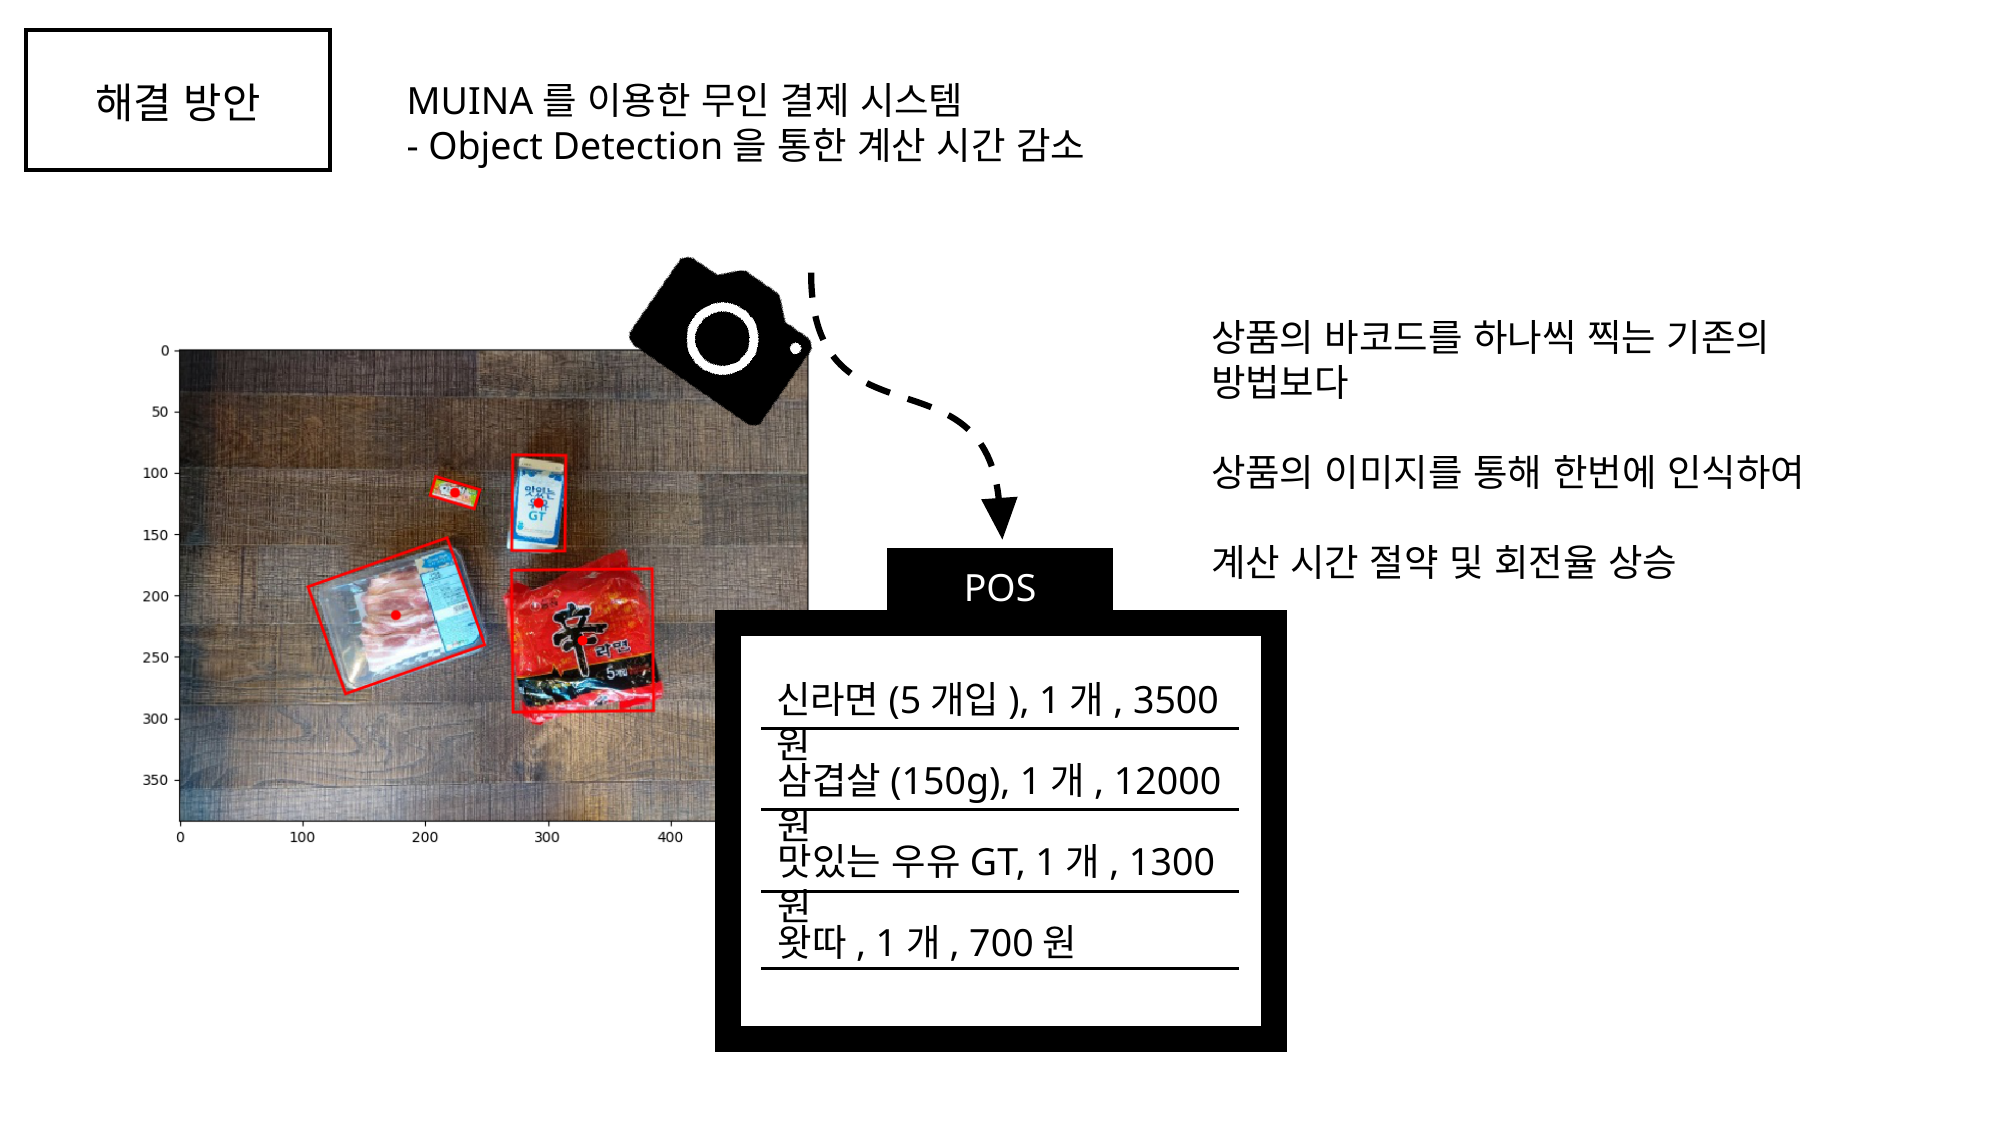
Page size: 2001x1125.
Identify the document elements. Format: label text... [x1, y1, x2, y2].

text_box MUINA를 이용한 무인 결제 시스템 - Object Detection을 통한 계산 시간 감소 [391, 69, 1117, 174]
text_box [26, 29, 330, 171]
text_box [811, 272, 1000, 524]
picture [117, 194, 842, 863]
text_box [725, 548, 1275, 1039]
text_box [994, 496, 1018, 540]
text_box 상품의 바코드를 하나씩 찍는 기존의 방법보다 상품의 이미지를 통해 한번에 인식하여 계산 시간 절약 및 회전율 상승 [1196, 306, 1922, 592]
